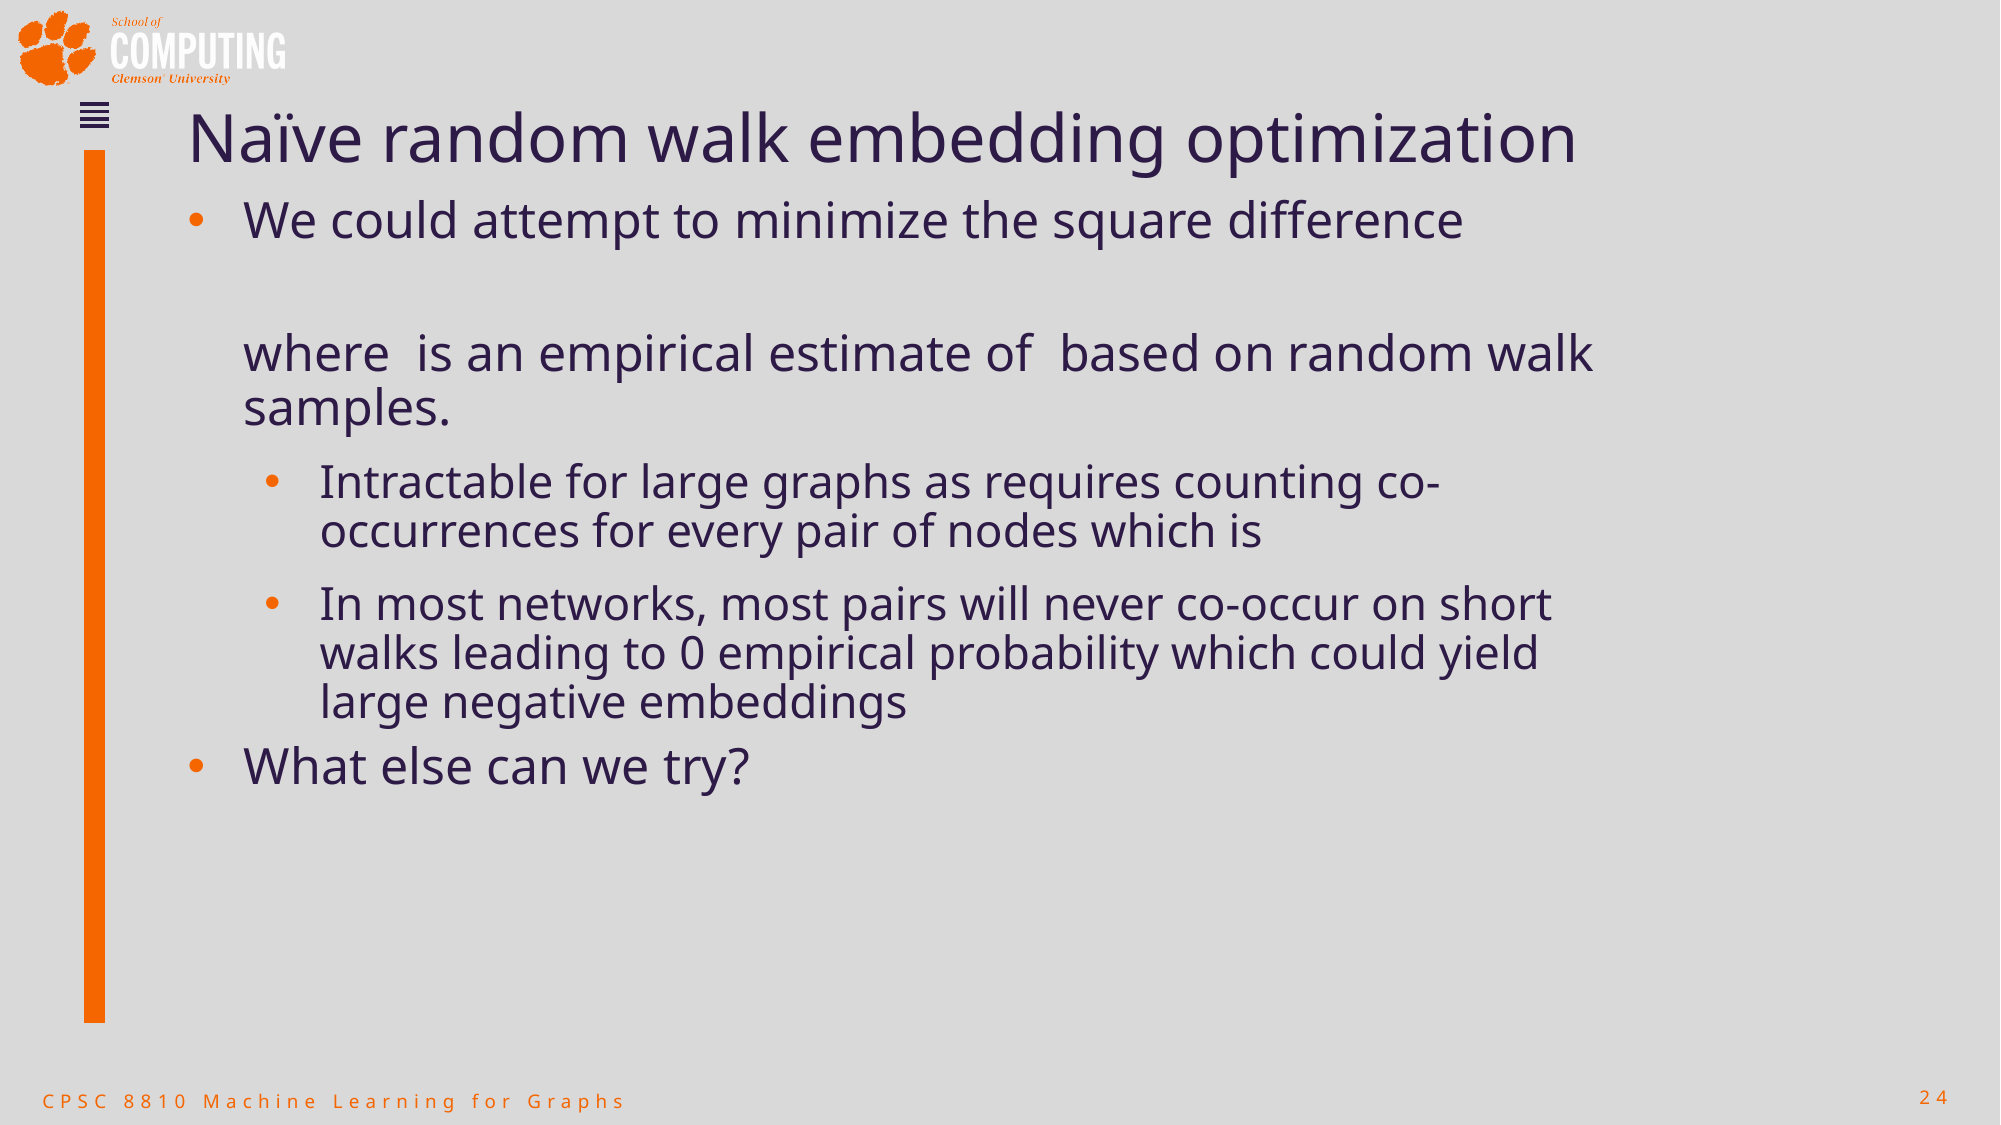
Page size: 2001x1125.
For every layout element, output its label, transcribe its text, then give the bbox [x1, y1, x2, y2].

title Naïve random walk embedding optimization [187, 104, 1913, 178]
picture [18, 10, 285, 86]
